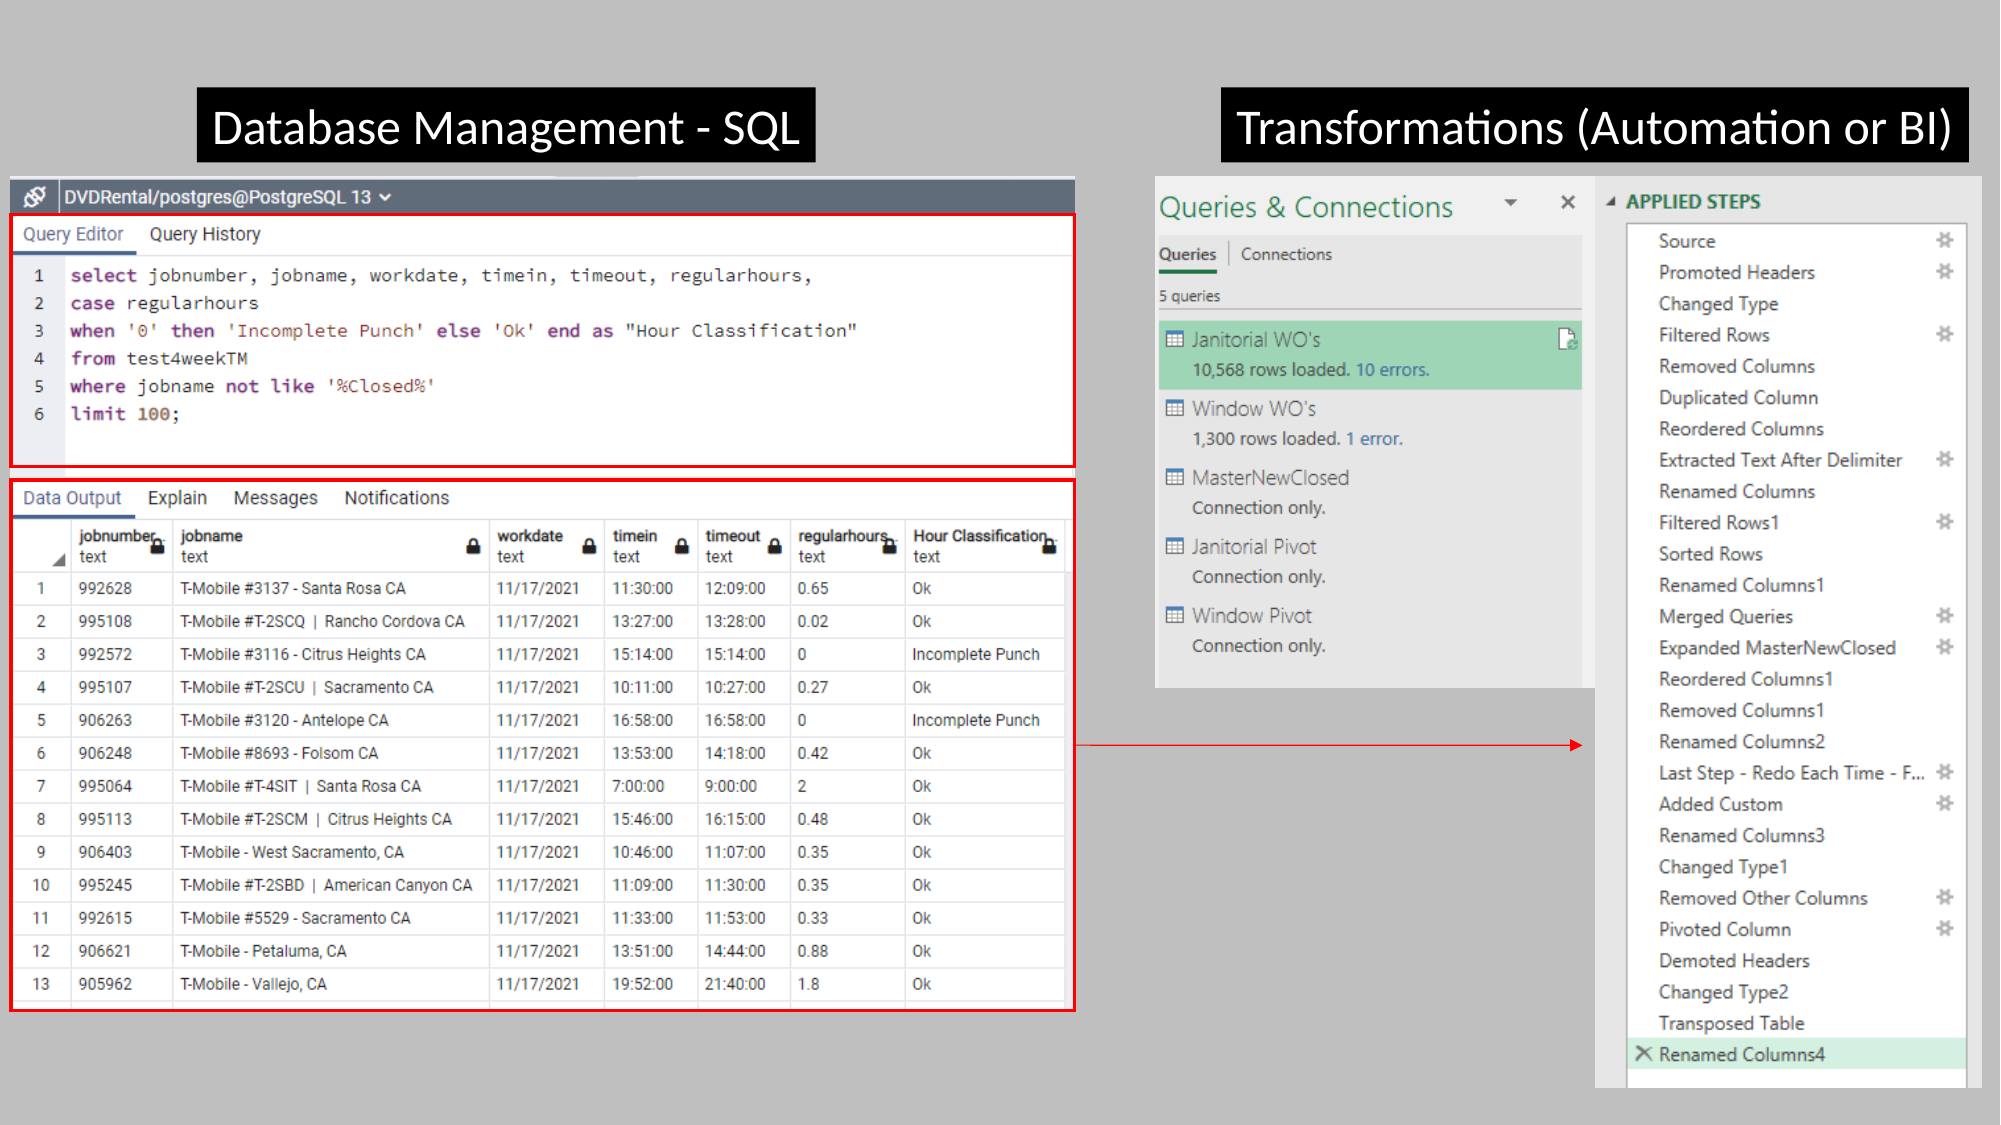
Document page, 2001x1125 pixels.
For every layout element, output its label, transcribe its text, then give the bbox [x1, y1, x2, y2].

text_box Transformations (Automation or BI) [1221, 87, 1969, 163]
picture [1155, 176, 1982, 1088]
picture [10, 176, 1075, 1011]
text_box Database Management - SQL [196, 87, 816, 163]
